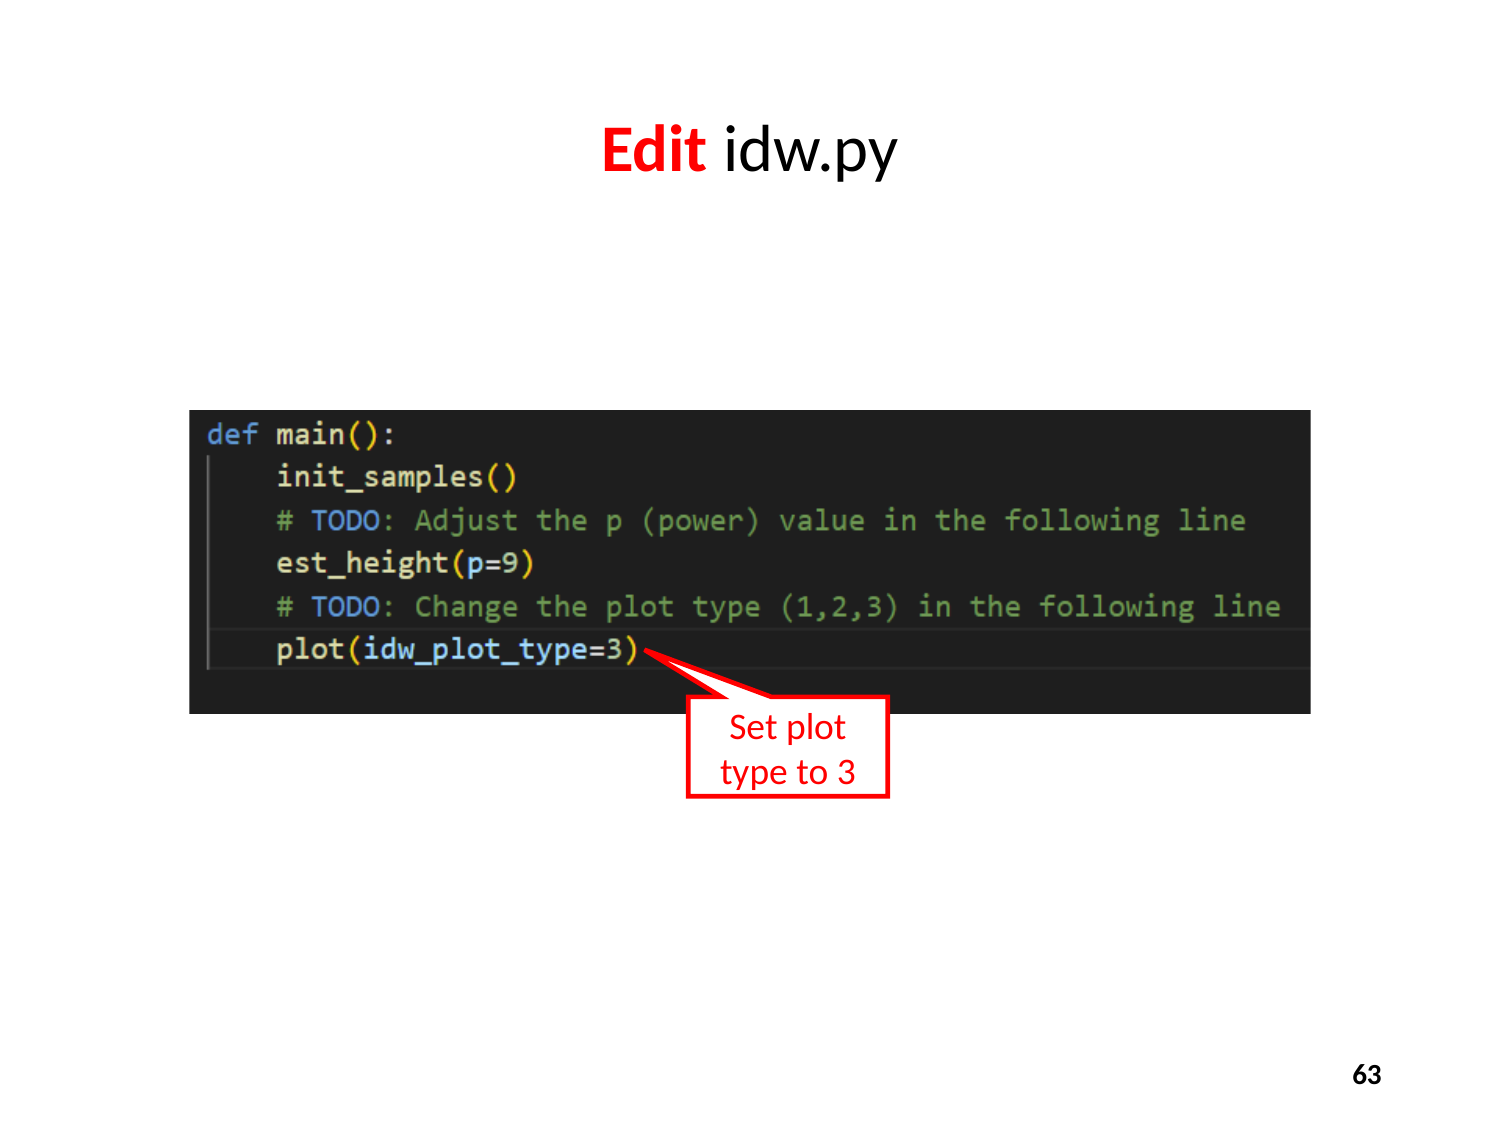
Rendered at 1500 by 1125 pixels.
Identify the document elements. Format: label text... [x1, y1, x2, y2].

text_box Set plot type to 3 [687, 714, 889, 798]
picture [189, 410, 1311, 714]
title Edit idw.py [103, 59, 1397, 241]
slide_number 63 [1059, 1042, 1397, 1103]
